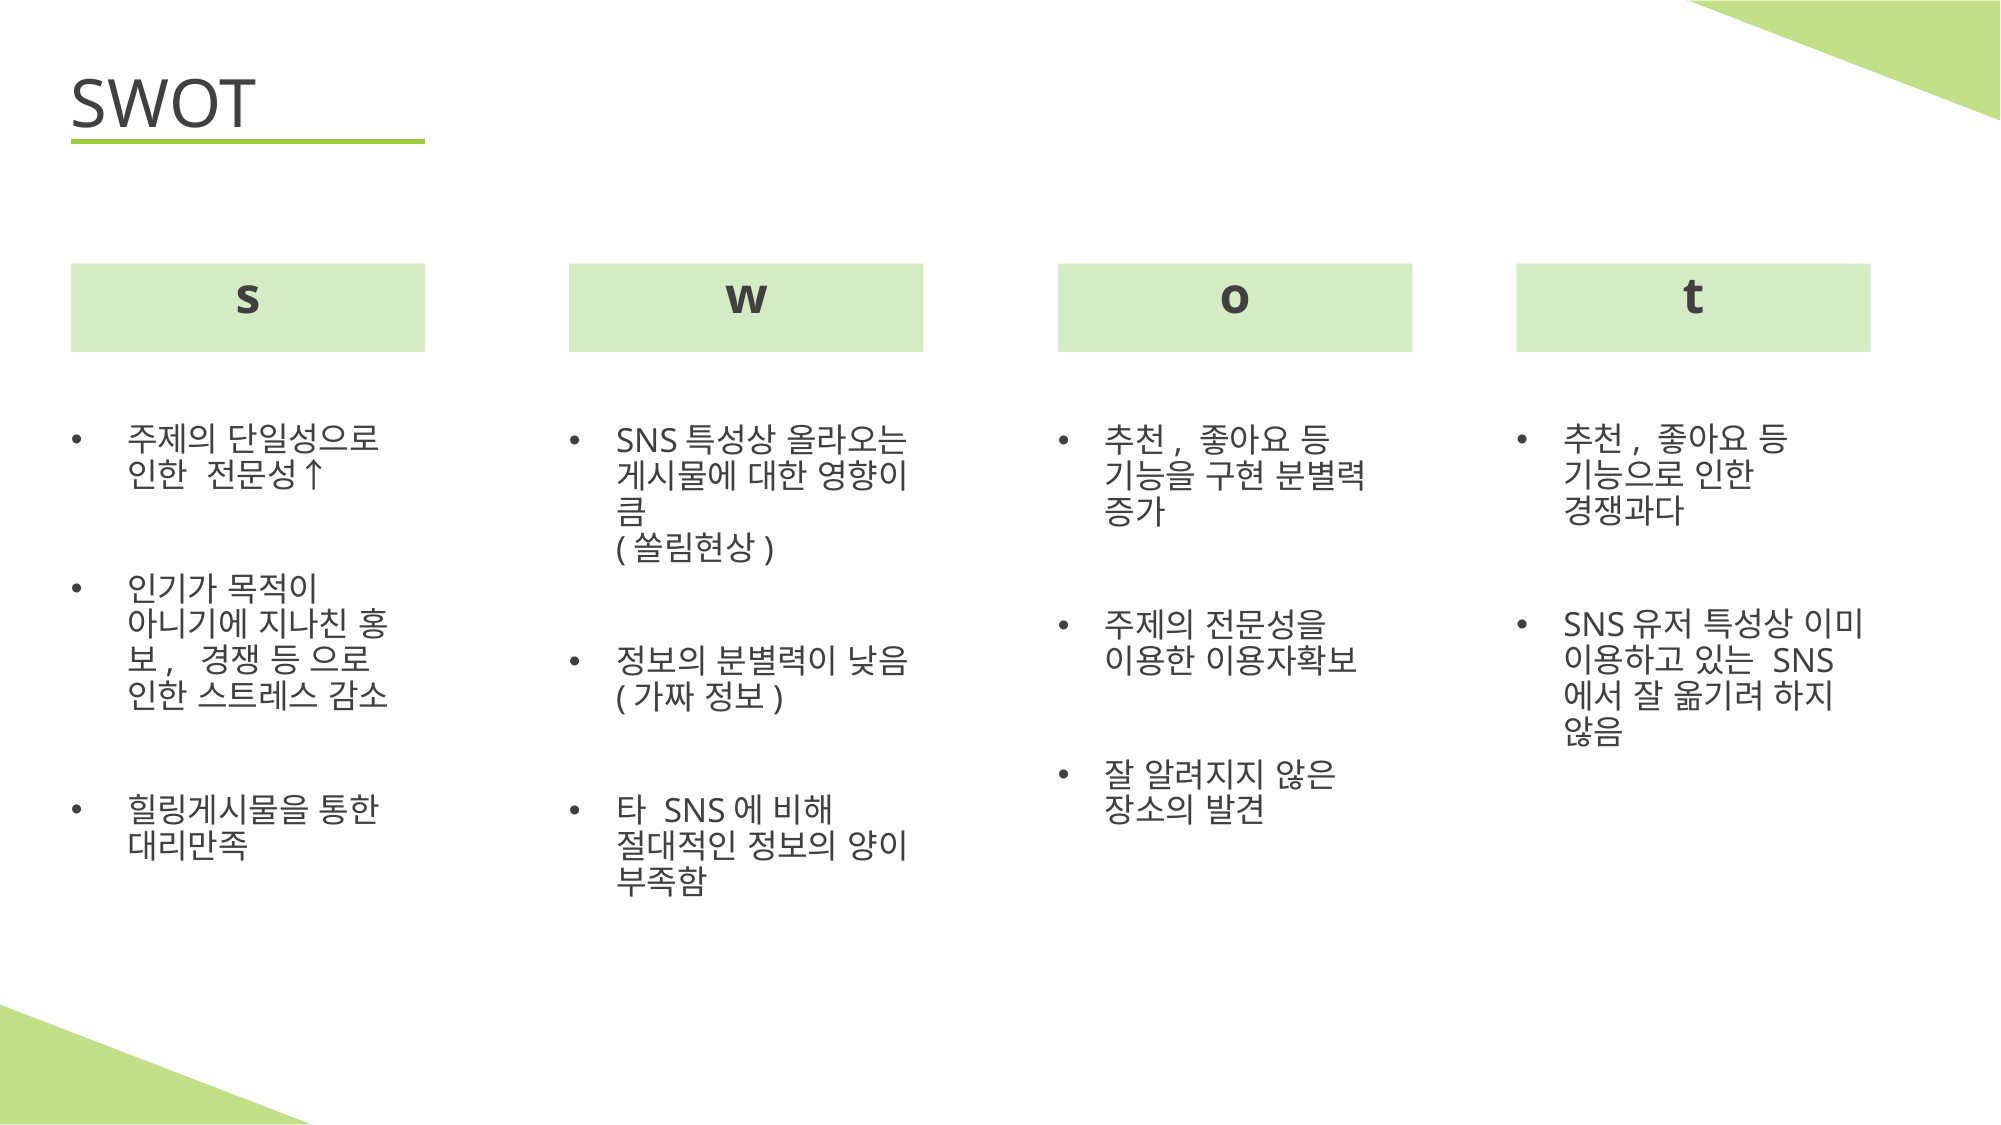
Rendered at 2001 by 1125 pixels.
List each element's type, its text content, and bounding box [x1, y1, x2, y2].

text_box [0, 1003, 314, 1125]
list t [1516, 263, 1871, 353]
list 주제의 단일성으로 인한 전문성↑ 인기가 목적이 아니기에 지나친 홍보, 경쟁 등 으로 인한 스트레스 감소 힐링게시물을 통한 대리만족 [70, 422, 426, 571]
list w [569, 263, 924, 353]
text_box [1685, 0, 2000, 122]
list s [70, 263, 426, 353]
list 추천, 좋아요 등 기능으로 인한 경쟁과다 SNS유저 특성상 이미 이용하고 있는 SNS에서 잘 옮기려 하지 않음 [1516, 422, 1871, 571]
list SNS특성상 올라오는 게시물에 대한 영향이 큼 (쏠림현상) 정보의 분별력이 낮음(가짜 정보) 타 SNS에 비해 절대적인 정보의 양이 부족함 [569, 423, 924, 572]
title SWOT [70, 70, 1932, 142]
list 추천, 좋아요 등 기능을 구현 분별력 증가 주제의 전문성을 이용한 이용자확보 잘 알려지지 않은 장소의 발견 [1057, 423, 1413, 572]
list o [1057, 263, 1413, 353]
